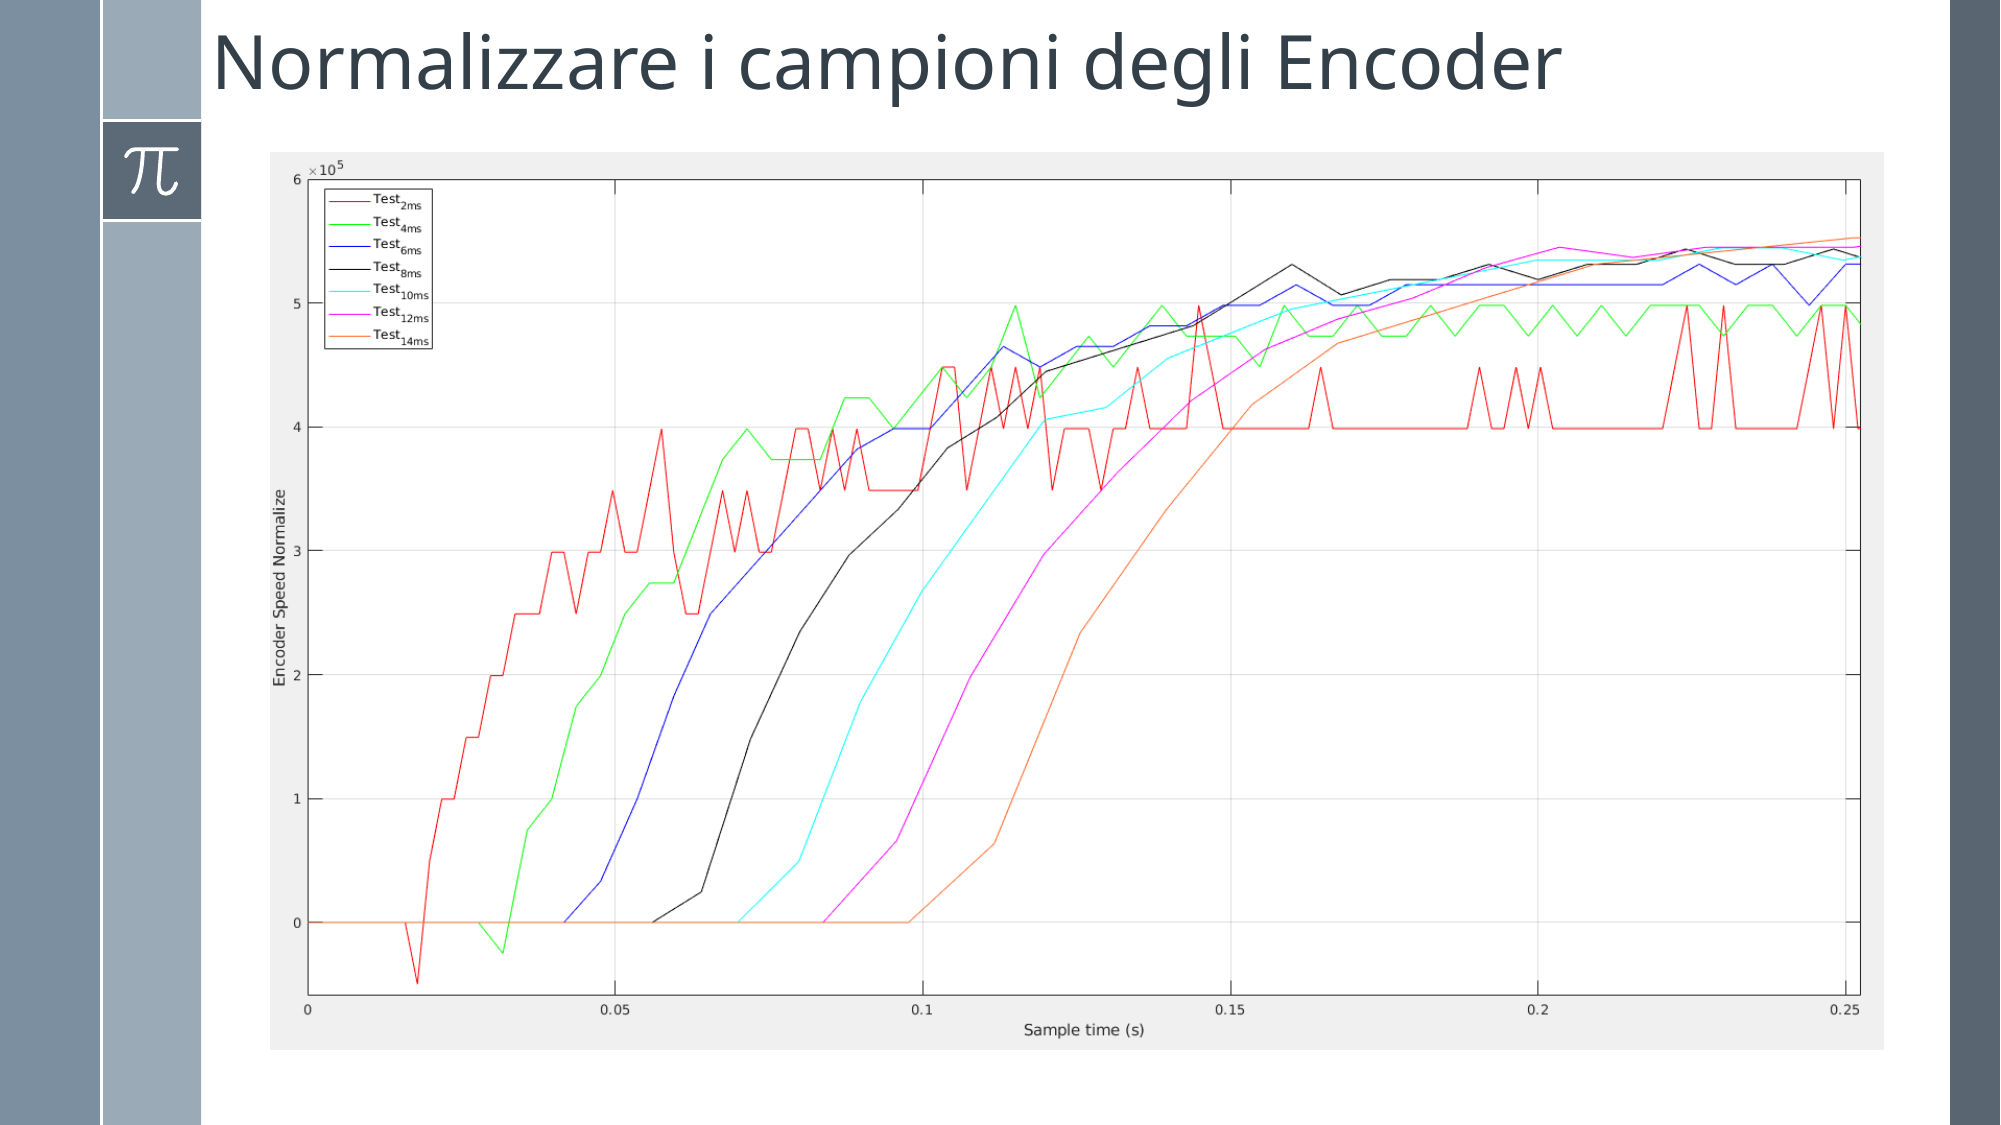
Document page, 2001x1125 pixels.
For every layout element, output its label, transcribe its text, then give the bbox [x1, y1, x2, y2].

picture [270, 151, 1884, 1050]
title Normalizzare i campioni degli Encoder [196, 7, 1802, 114]
